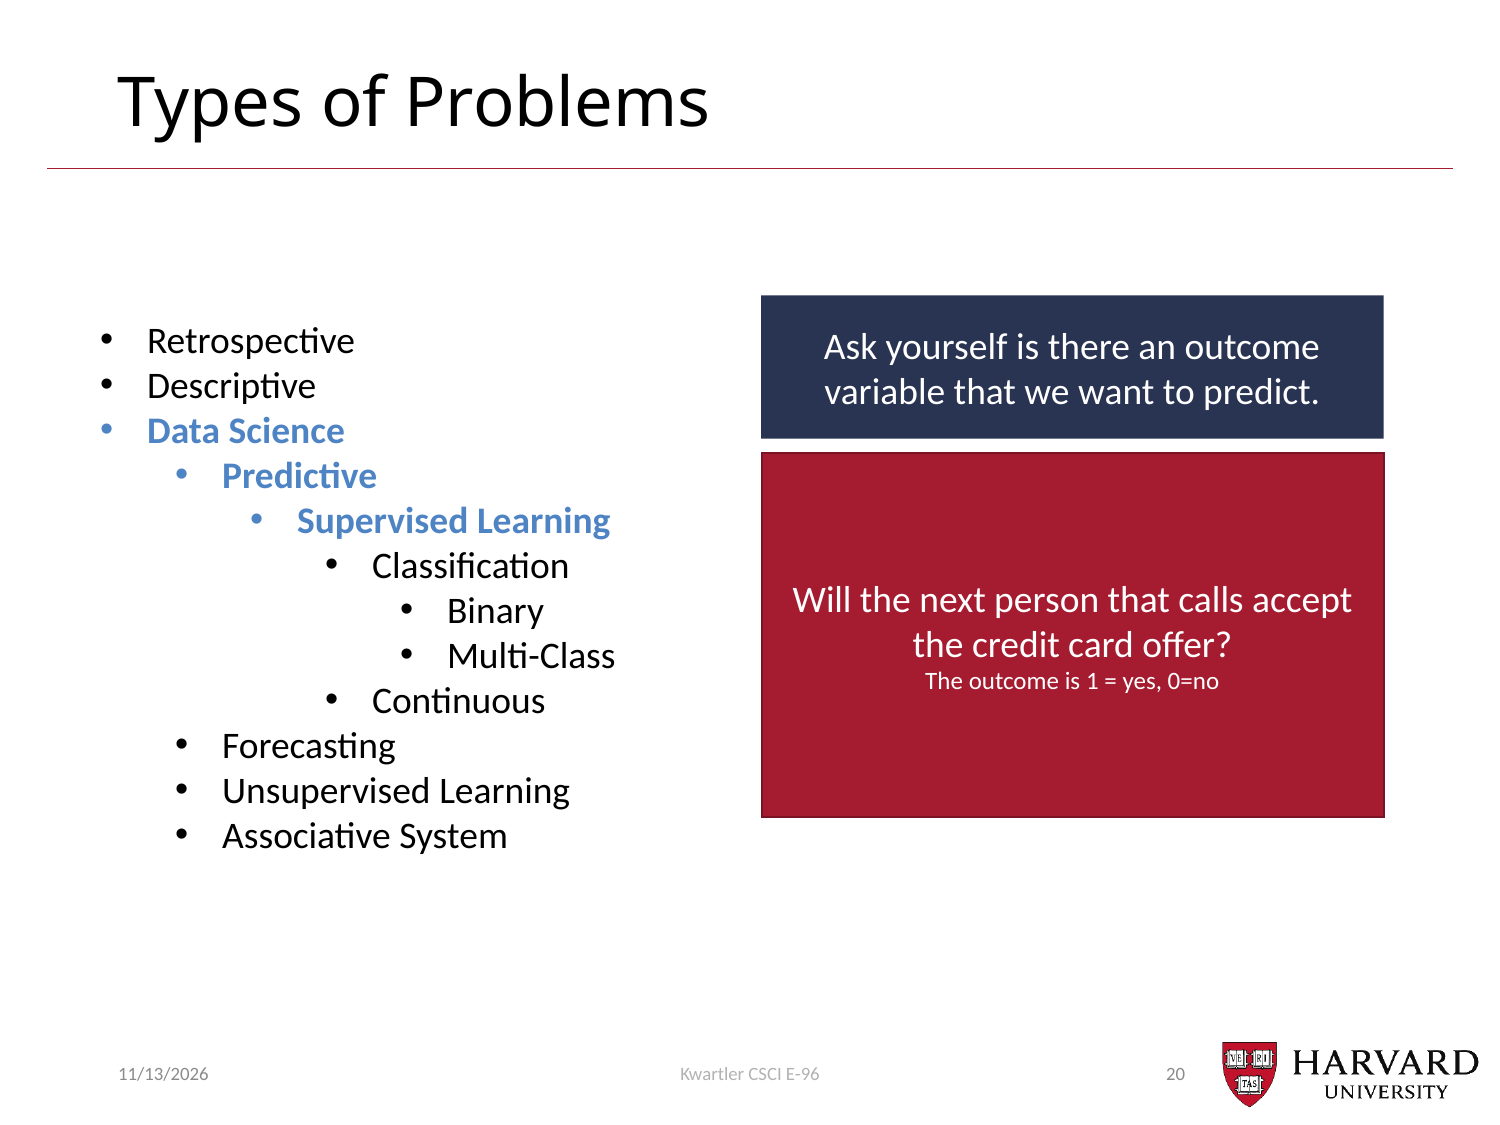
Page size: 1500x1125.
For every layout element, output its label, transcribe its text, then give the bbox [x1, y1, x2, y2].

footer Kwartler CSCI E-96 [496, 1042, 1004, 1103]
text_box Will the next person that calls accept the credit card offer? The outcome is 1 = yes, 0=no [761, 452, 1385, 818]
title Types of Problems [103, 59, 1397, 157]
text_box Ask yourself is there an outcome variable that we want to predict. [760, 294, 1385, 440]
slide_number 20 [1059, 1042, 1200, 1103]
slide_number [103, 1042, 441, 1103]
text_box Retrospective Descriptive Data Science Predictive Supervised Learning Classification Binary Multi-Class Continuous Forecasting Unsupervised Learning Associative System [85, 308, 631, 909]
picture [1200, 1024, 1500, 1125]
